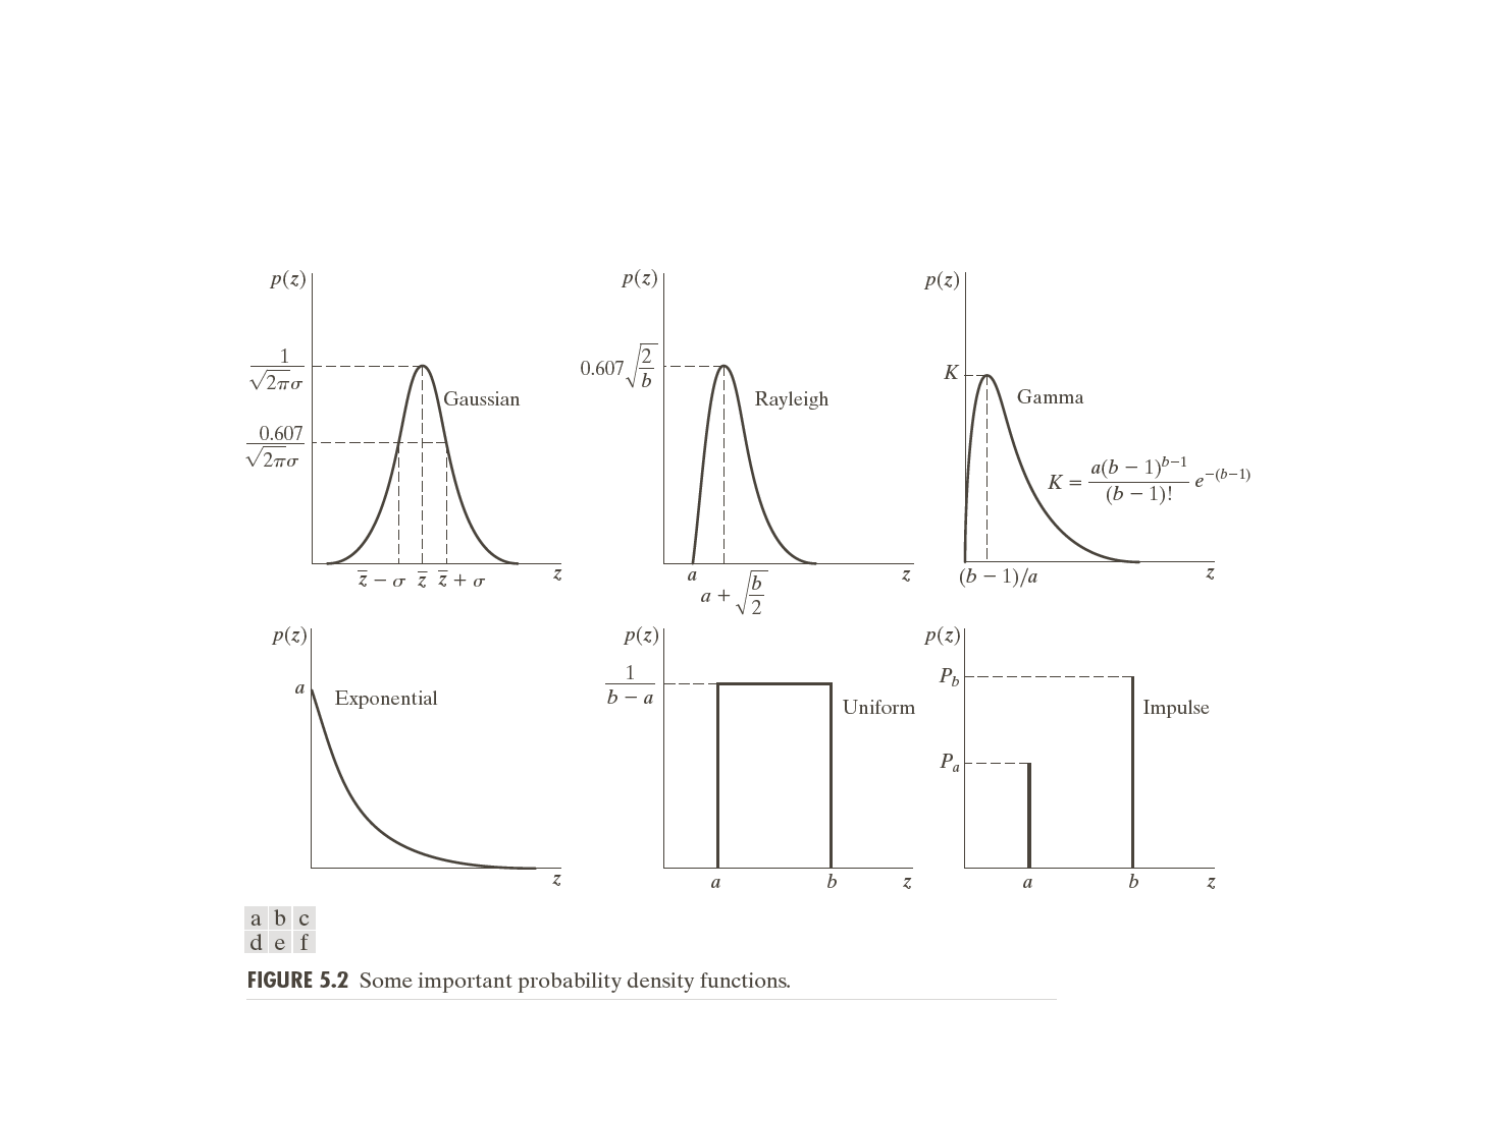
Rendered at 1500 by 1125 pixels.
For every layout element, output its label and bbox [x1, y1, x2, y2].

list [224, 262, 1276, 1006]
